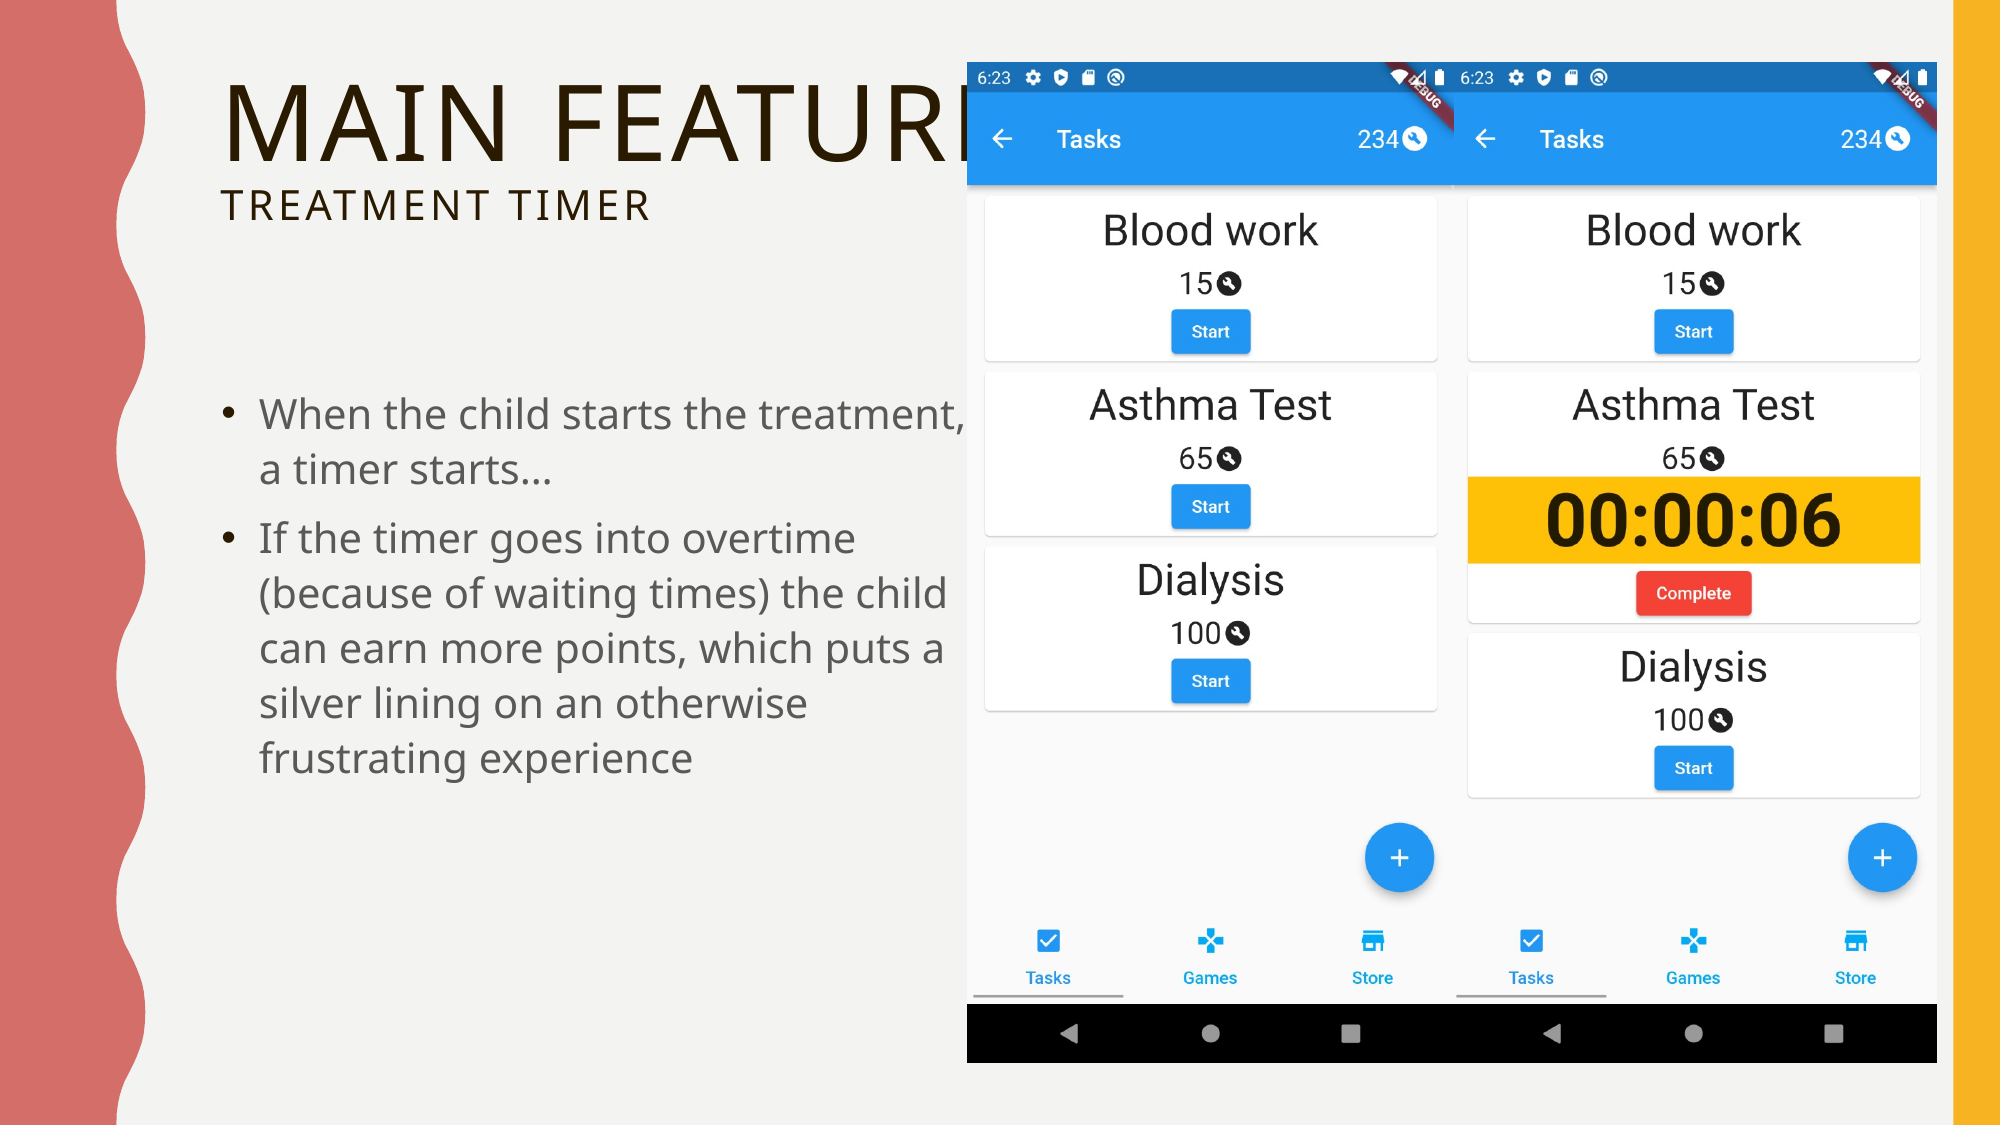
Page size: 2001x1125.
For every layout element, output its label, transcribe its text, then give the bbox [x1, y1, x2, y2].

picture [966, 62, 1937, 1063]
title Main Features Treatment Timer [205, 62, 966, 308]
list When the child starts the treatment, a timer starts… If the timer goes into overtime (because of waiting times) the child can earn more points, which puts a silver lining on an otherwise frustrating experience [206, 375, 966, 969]
